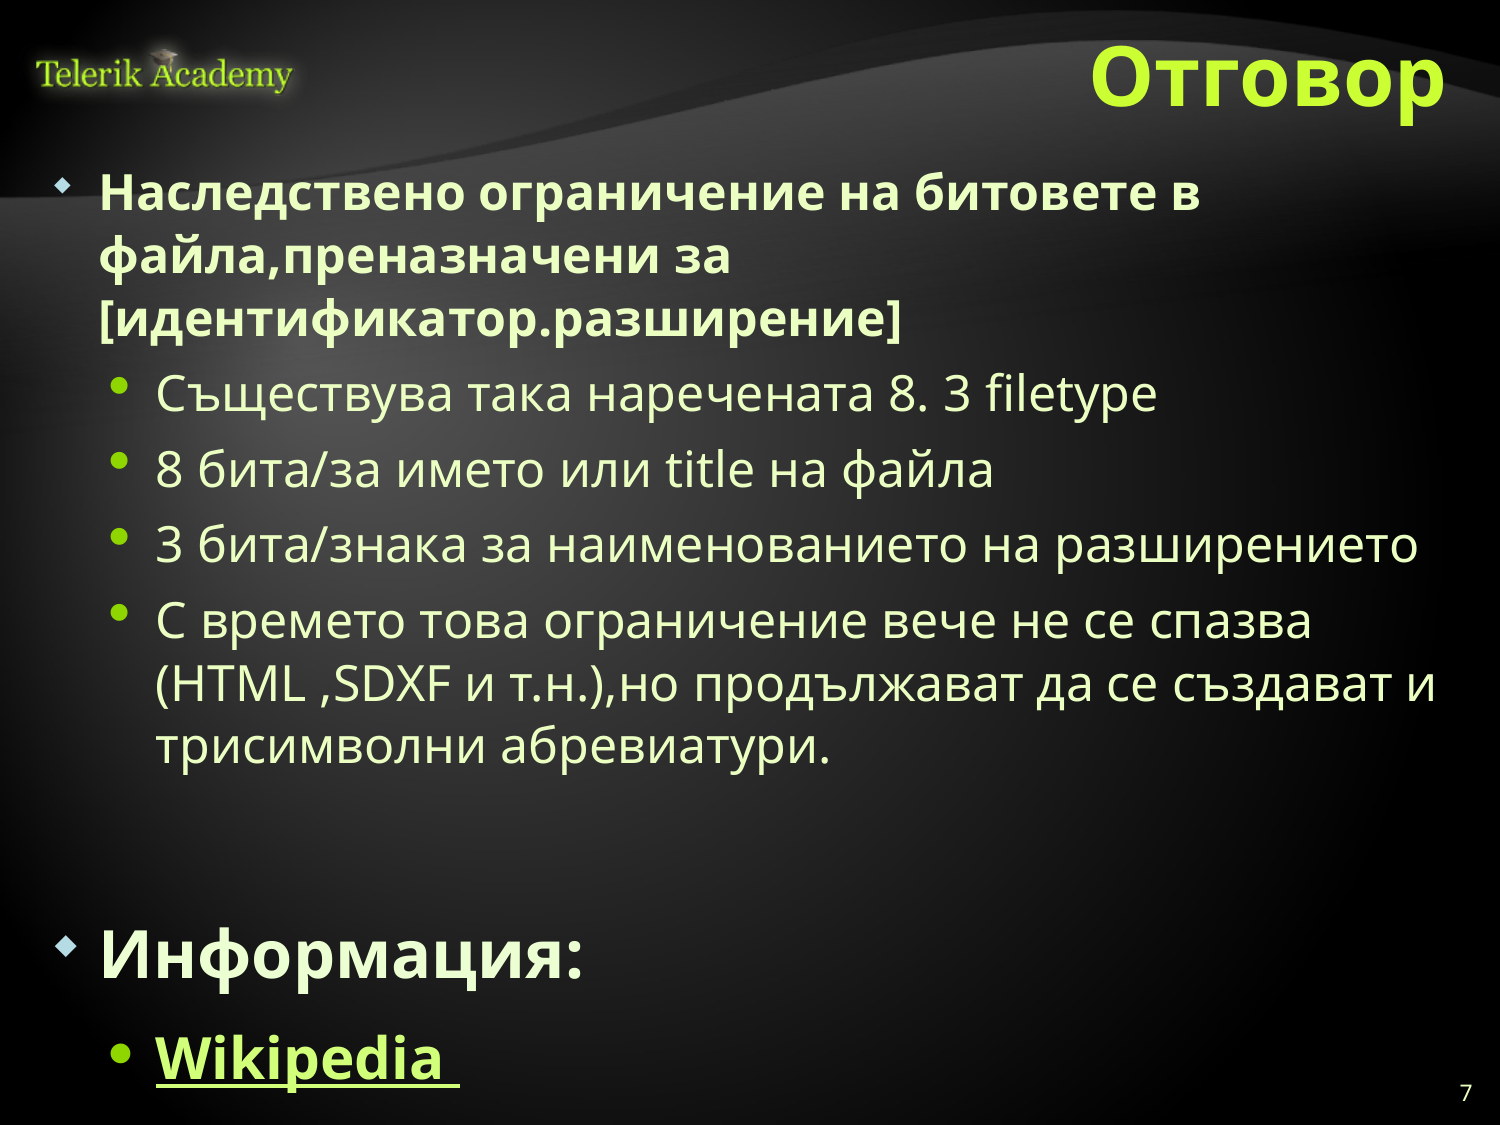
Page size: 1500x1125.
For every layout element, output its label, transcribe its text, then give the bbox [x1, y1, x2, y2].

picture [0, 0, 1500, 1125]
slide_number 7 [1412, 1074, 1488, 1113]
list Наследствено ограничение на битовете в файла,преназначени за [идентификатор.разширение] Съществува така наречената 8. 3 filetype 8 бита/за името или title на файла 3 бита/знака за наименованието на разширението С времето това ограничение вече не се спазва (HTML ,SDXF и т.н.),но продължават да се създават и трисимволни абревиатури. Информация: Wikipedia [37, 149, 1463, 1100]
title Отговор [300, 12, 1463, 149]
